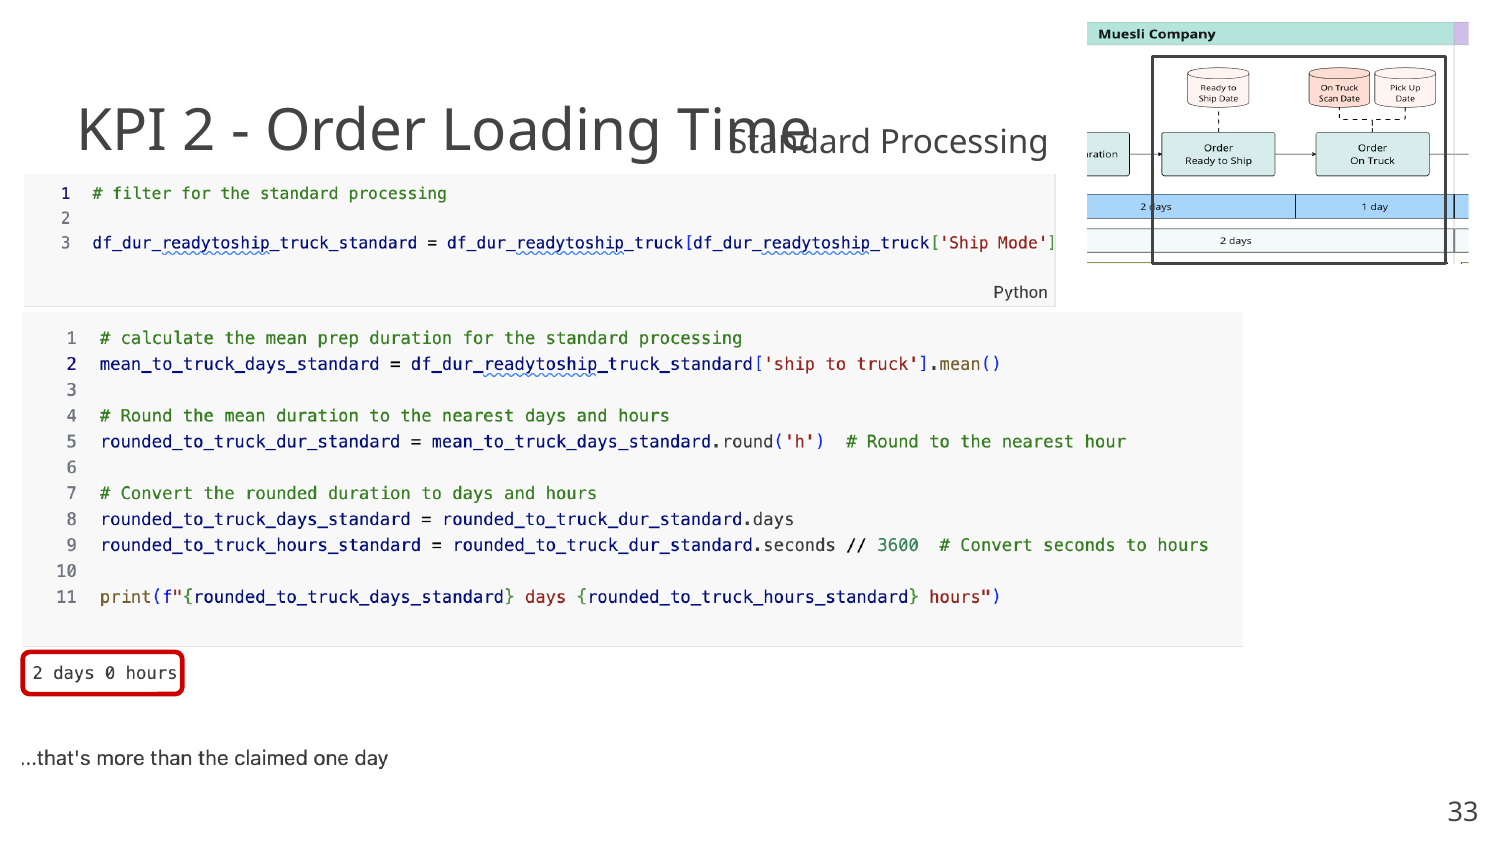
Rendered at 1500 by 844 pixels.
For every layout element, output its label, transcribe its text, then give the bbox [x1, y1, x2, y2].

picture [24, 174, 1057, 307]
title KPI 2 - Order Loading Time [61, 77, 994, 142]
picture [21, 312, 1244, 773]
text_box Standard Processing [714, 104, 1072, 182]
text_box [1086, 22, 1469, 264]
slide_number ‹#› [1403, 779, 1494, 844]
